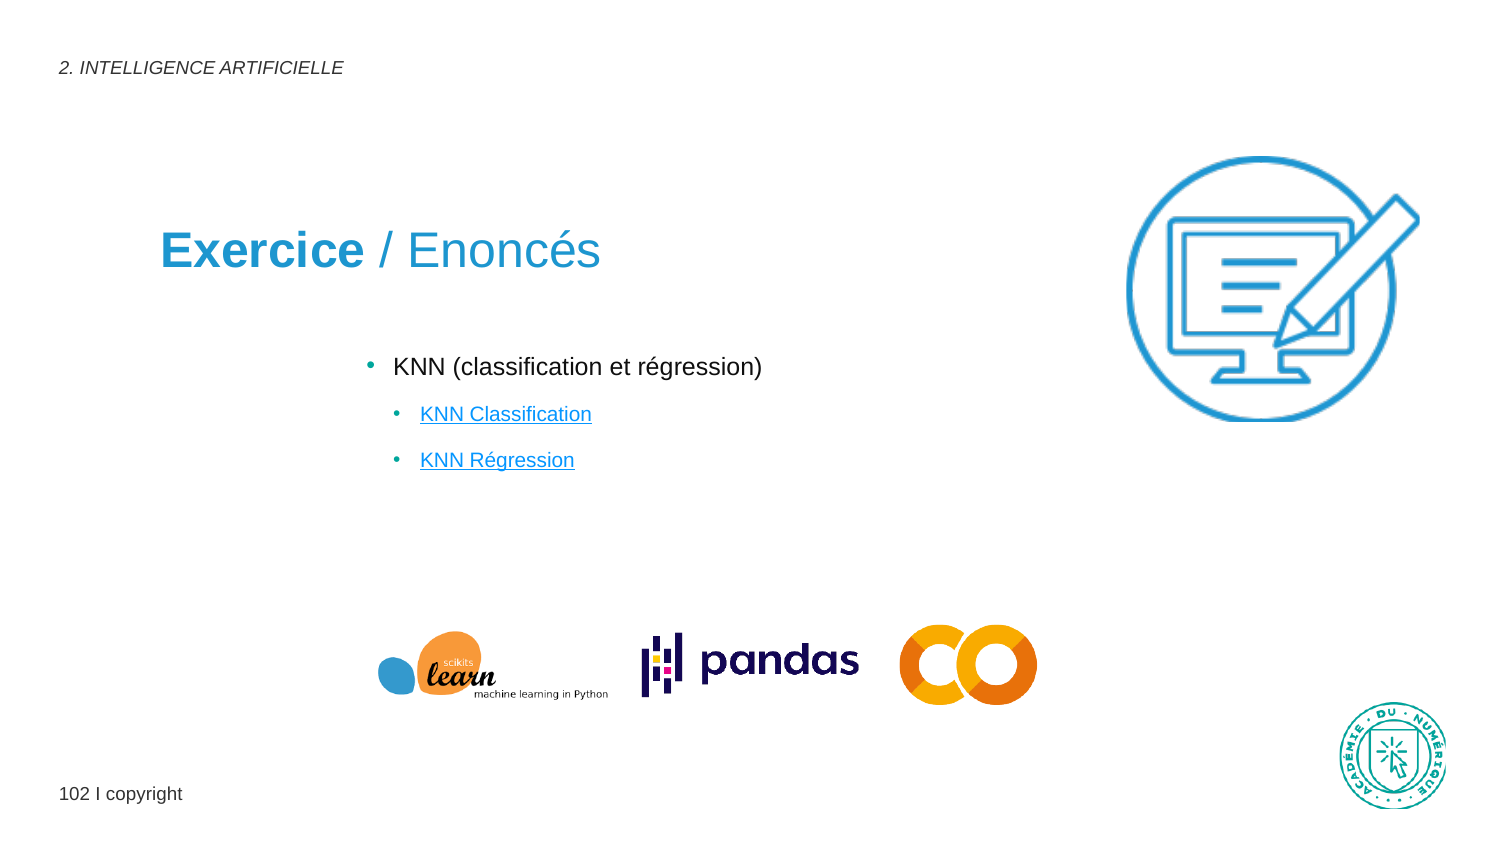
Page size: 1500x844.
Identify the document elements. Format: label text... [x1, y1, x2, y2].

text_box 2. INTELLIGENCE ARTIFICIELLE [58, 55, 650, 86]
picture [631, 616, 869, 713]
picture [371, 619, 612, 706]
picture [1125, 155, 1420, 423]
text_box KNN (classification et régression) KNN Classification KNN Régression [366, 335, 1134, 712]
picture [888, 585, 1047, 744]
text_box Exercice / Enoncés [160, 217, 909, 306]
